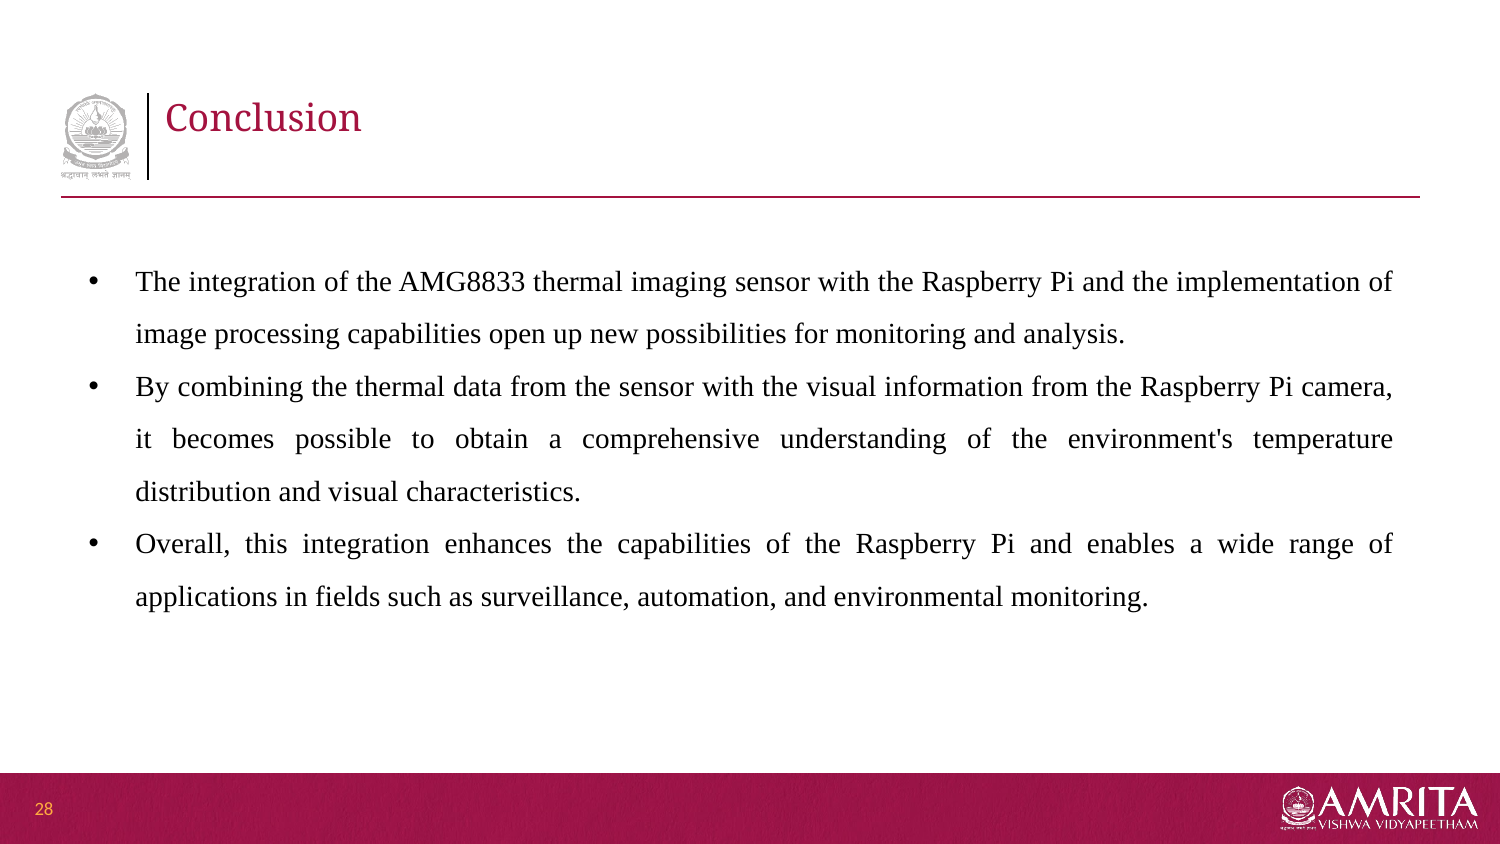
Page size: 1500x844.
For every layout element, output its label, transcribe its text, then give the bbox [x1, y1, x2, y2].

text_box The integration of the AMG8833 thermal imaging sensor with the Raspberry Pi and the implementation of image processing capabilities open up new possibilities for monitoring and analysis. By combining the thermal data from the sensor with the visual information from the Raspberry Pi camera, it becomes possible to obtain a comprehensive understanding of the environment's temperature distribution and visual characteristics. Overall, this integration enhances the capabilities of the Raspberry Pi and enables a wide range of applications in fields such as surveillance, automation, and environmental monitoring. [73, 237, 1410, 620]
slide_number 28 [23, 785, 361, 830]
picture [0, 773, 1500, 844]
title Conclusion [153, 93, 1448, 145]
picture [60, 93, 133, 181]
